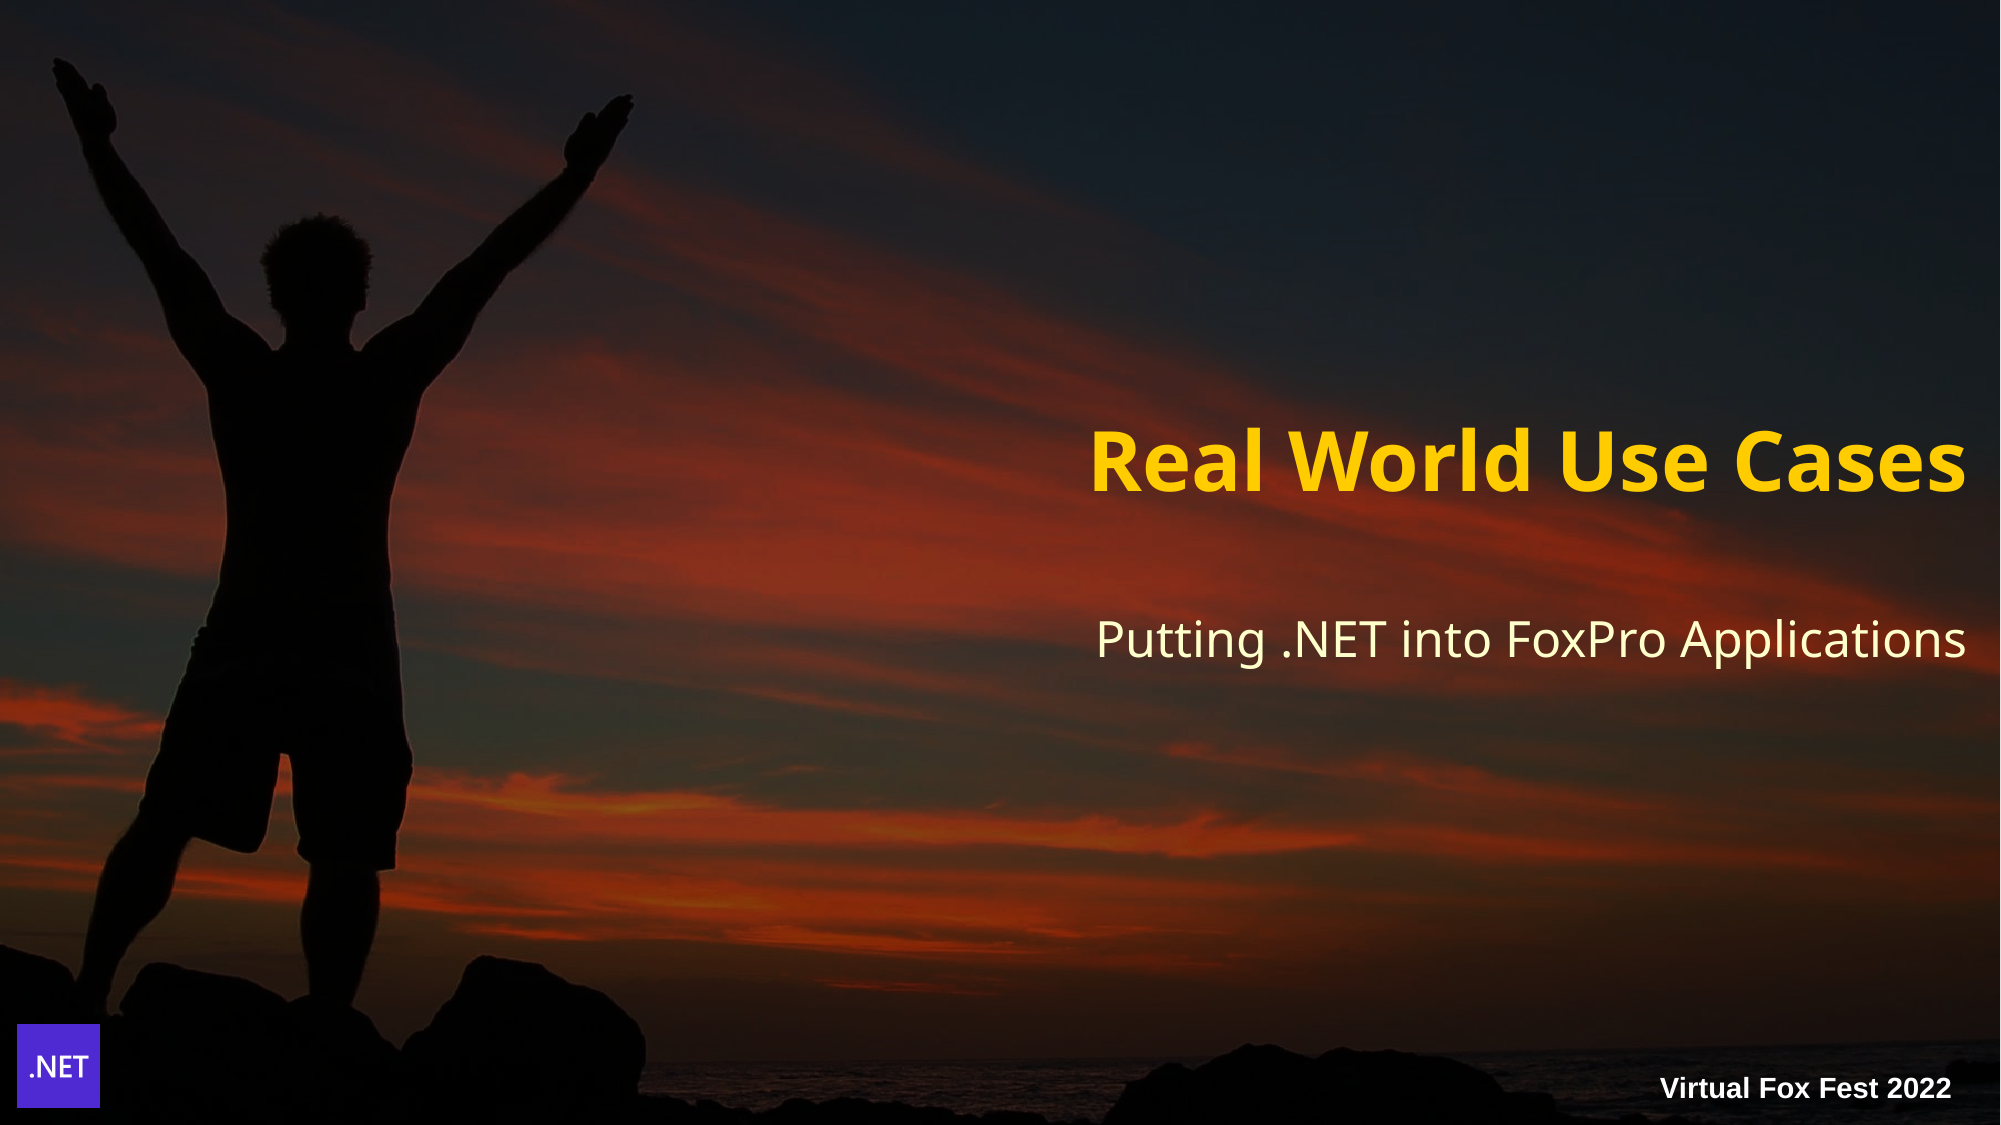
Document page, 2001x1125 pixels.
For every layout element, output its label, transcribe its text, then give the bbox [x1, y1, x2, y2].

title Real World Use Cases [399, 337, 1984, 579]
picture [0, 0, 2001, 1125]
subtitle Putting .NET into FoxPro Applications [583, 600, 1984, 888]
